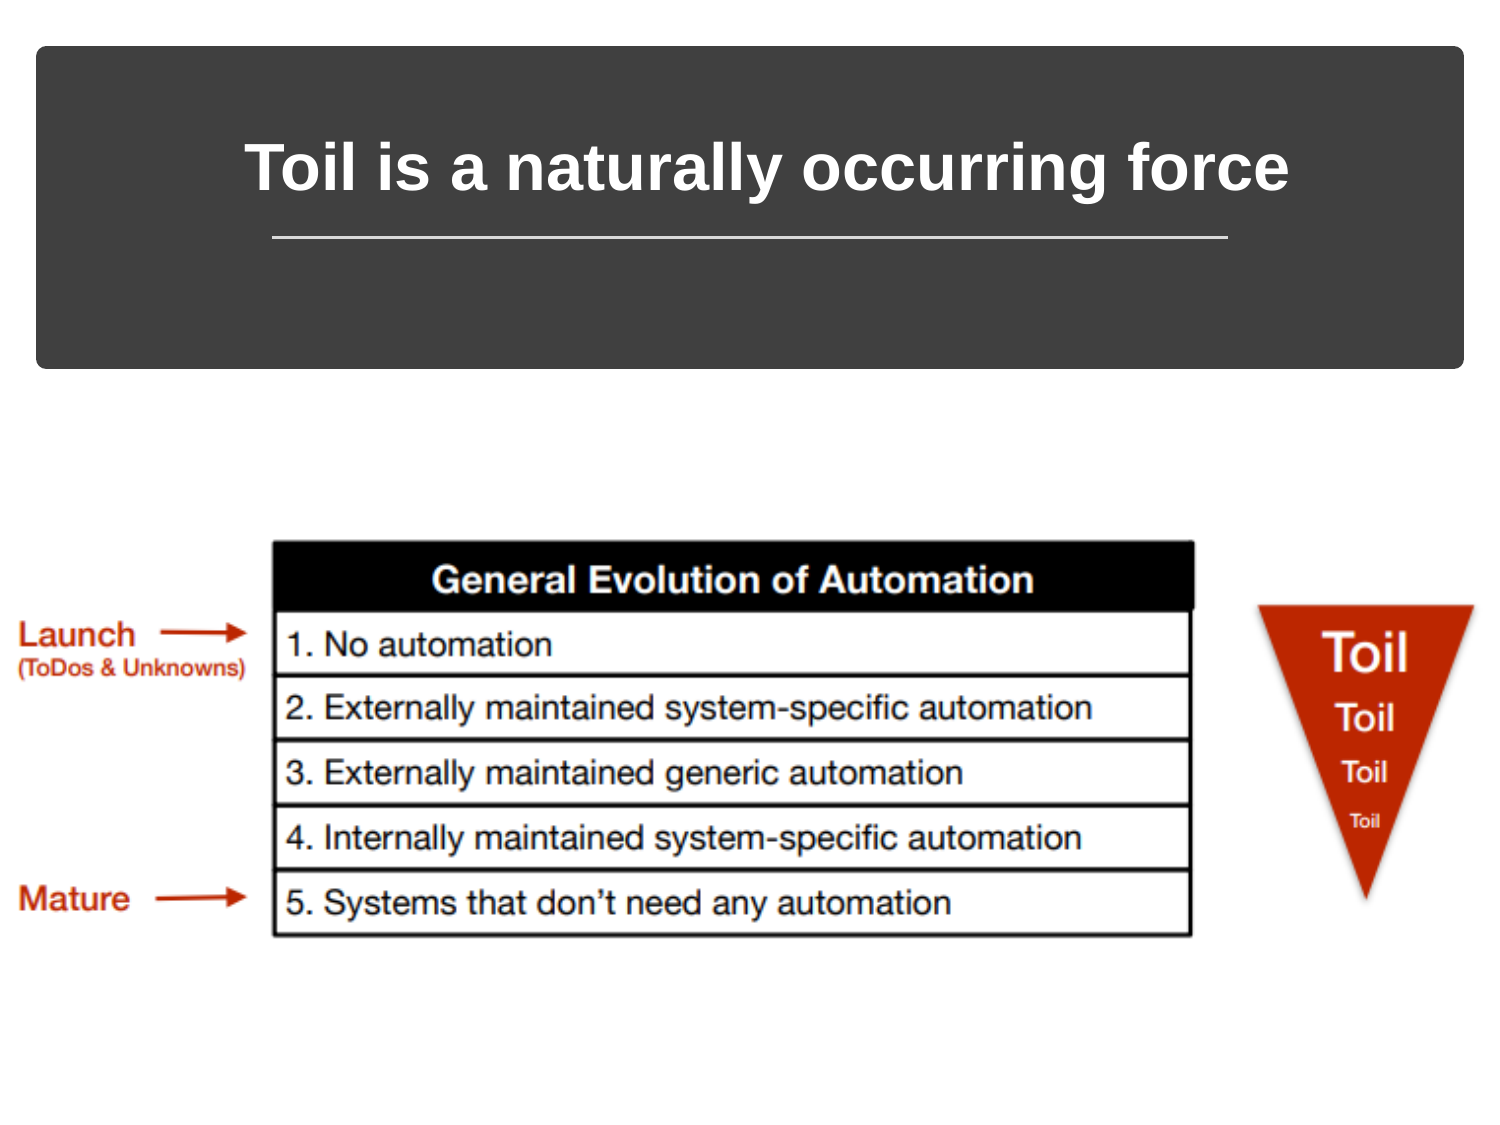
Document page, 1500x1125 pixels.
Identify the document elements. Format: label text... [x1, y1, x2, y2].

picture [2, 488, 1499, 970]
title Toil is a naturally occurring force [82, 116, 1454, 213]
text_box [44, 54, 1456, 361]
